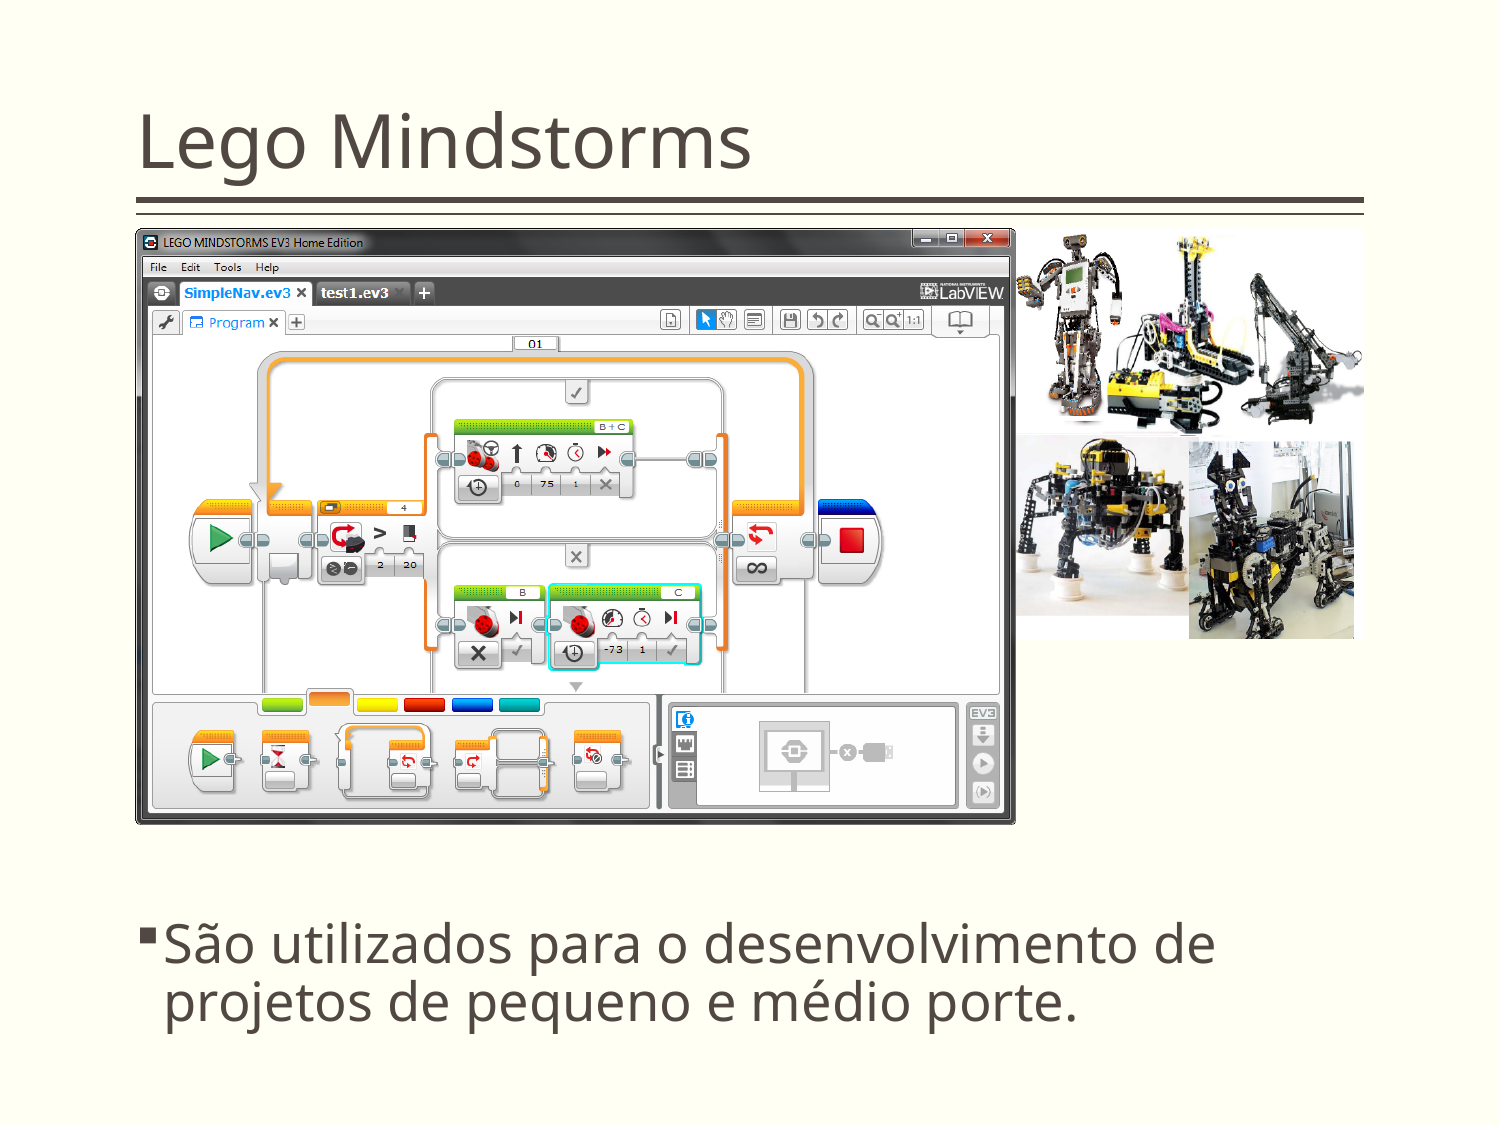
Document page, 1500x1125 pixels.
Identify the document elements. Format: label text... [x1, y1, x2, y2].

title Lego Mindstorms [135, 12, 1364, 193]
picture [1015, 228, 1364, 639]
text_box São utilizados para o desenvolvimento de projetos de pequeno e médio porte. [135, 908, 1364, 1098]
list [135, 228, 1017, 825]
